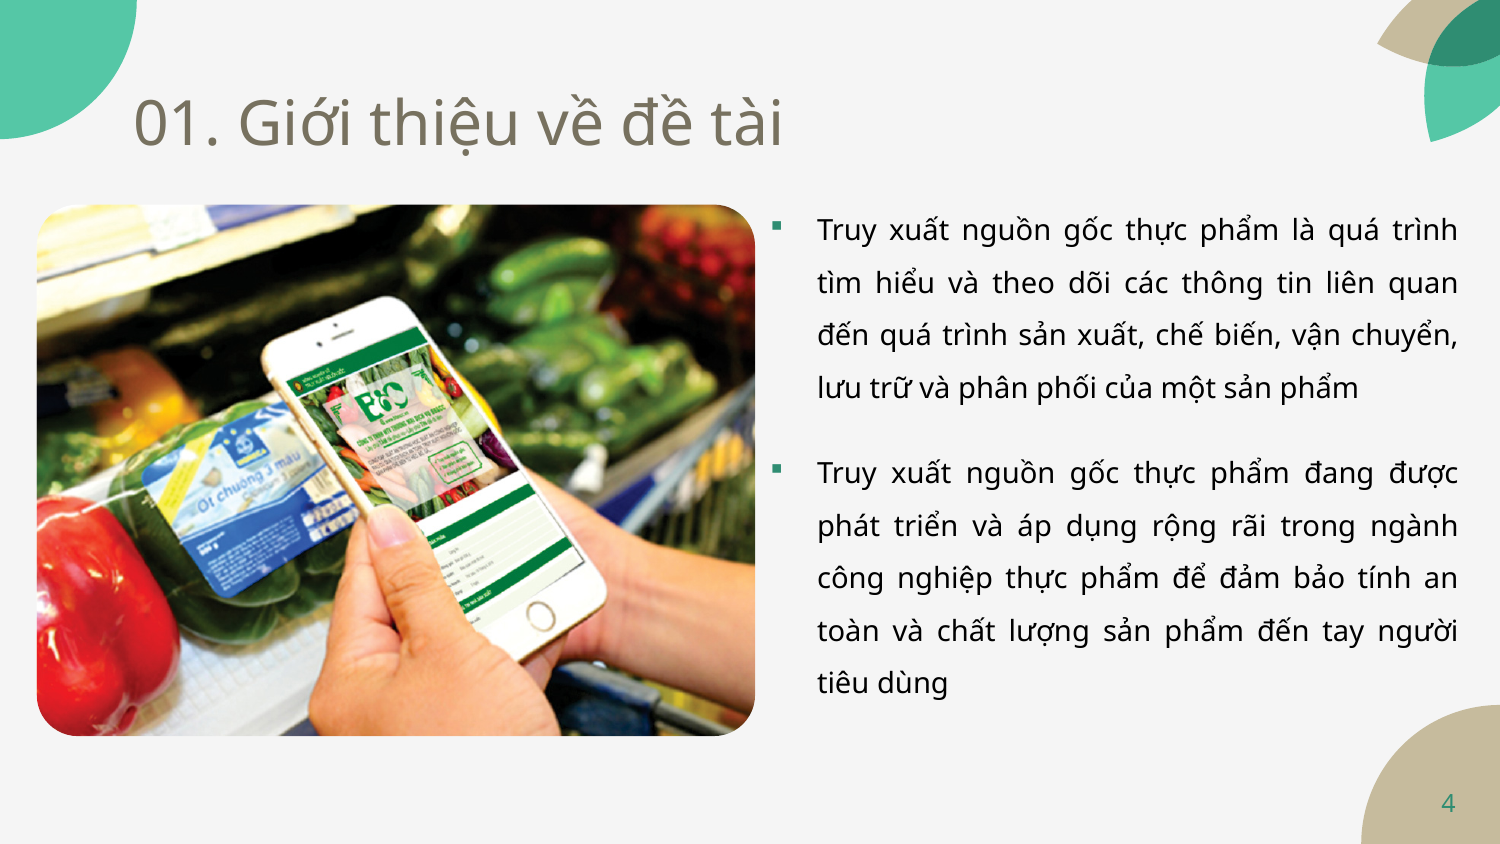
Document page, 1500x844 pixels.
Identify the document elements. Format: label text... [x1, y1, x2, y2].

title 01. Giới thiệu về đề tài [118, 67, 1382, 162]
text_box [34, 202, 758, 739]
text_box 4 [1426, 753, 1475, 833]
text_box Truy xuất nguồn gốc thực phẩm là quá trình tìm hiểu và theo dõi các thông tin liên quan đến quá trình sản xuất, chế biến, vận chuyển, lưu trữ và phân phối của một sản phẩm Truy xuất nguồn gốc thực phẩm đang được phát triển và áp dụng rộng rãi trong ngành công nghiệp thực phẩm để đảm bảo tính an toàn và chất lượng sản phẩm đến tay người tiêu dùng [755, 179, 1475, 762]
